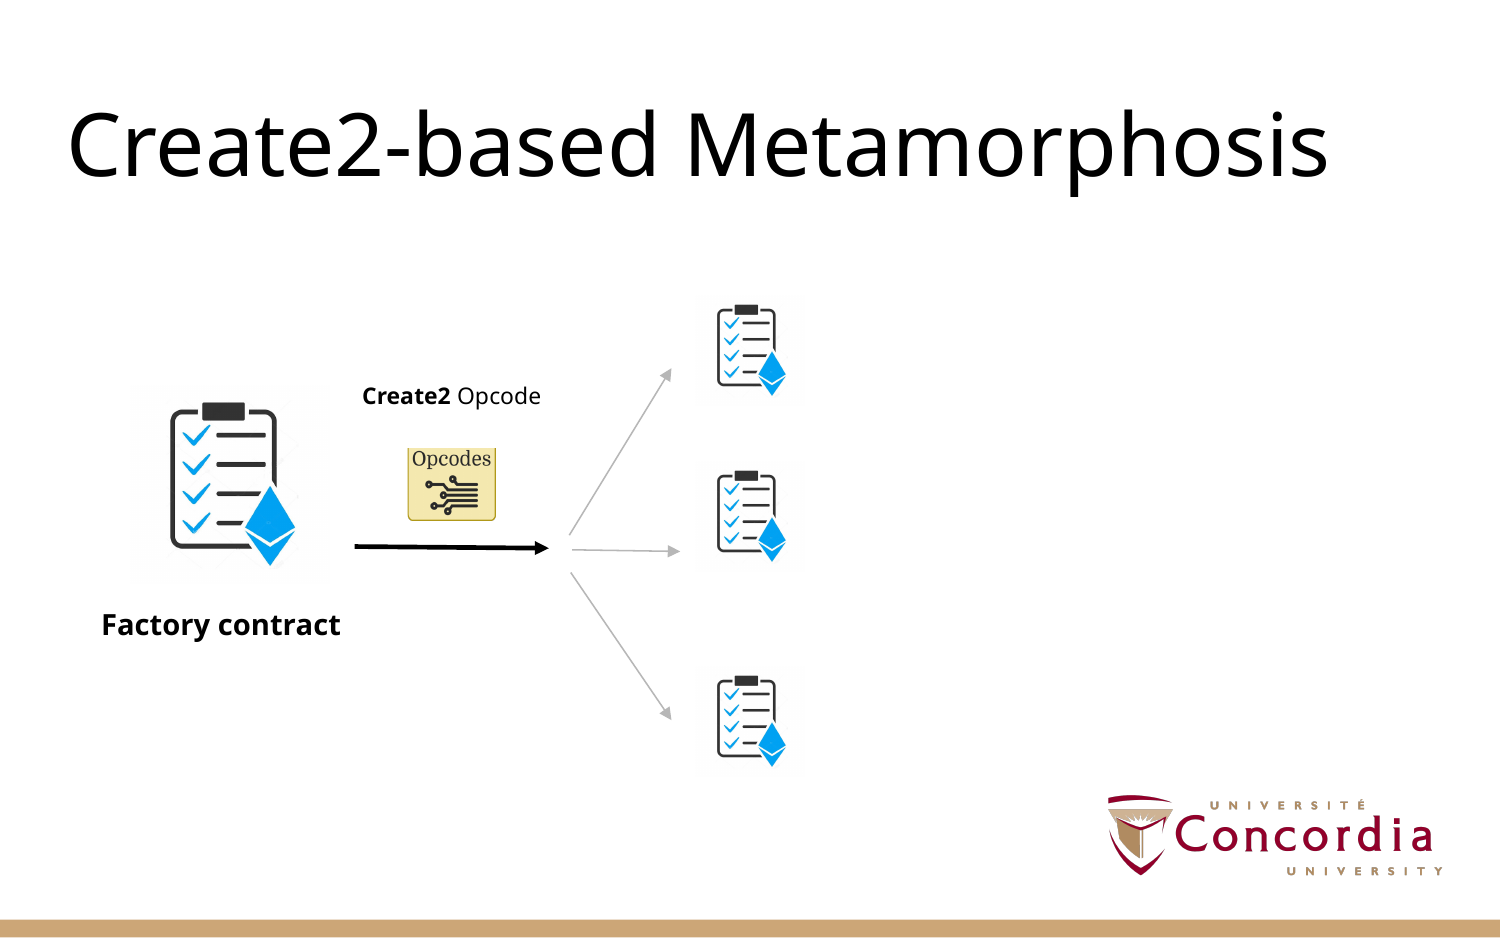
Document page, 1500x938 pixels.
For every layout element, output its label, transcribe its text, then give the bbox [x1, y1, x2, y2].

picture [694, 295, 806, 406]
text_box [568, 367, 672, 536]
title Create2-based Metamorphosis [51, 57, 1449, 210]
picture [407, 447, 497, 522]
text_box Factory contract [86, 591, 374, 656]
picture [1108, 795, 1464, 878]
picture [694, 461, 806, 572]
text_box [570, 572, 672, 721]
picture [694, 666, 806, 777]
text_box Create2 Opcode [328, 367, 567, 423]
picture [130, 384, 330, 584]
